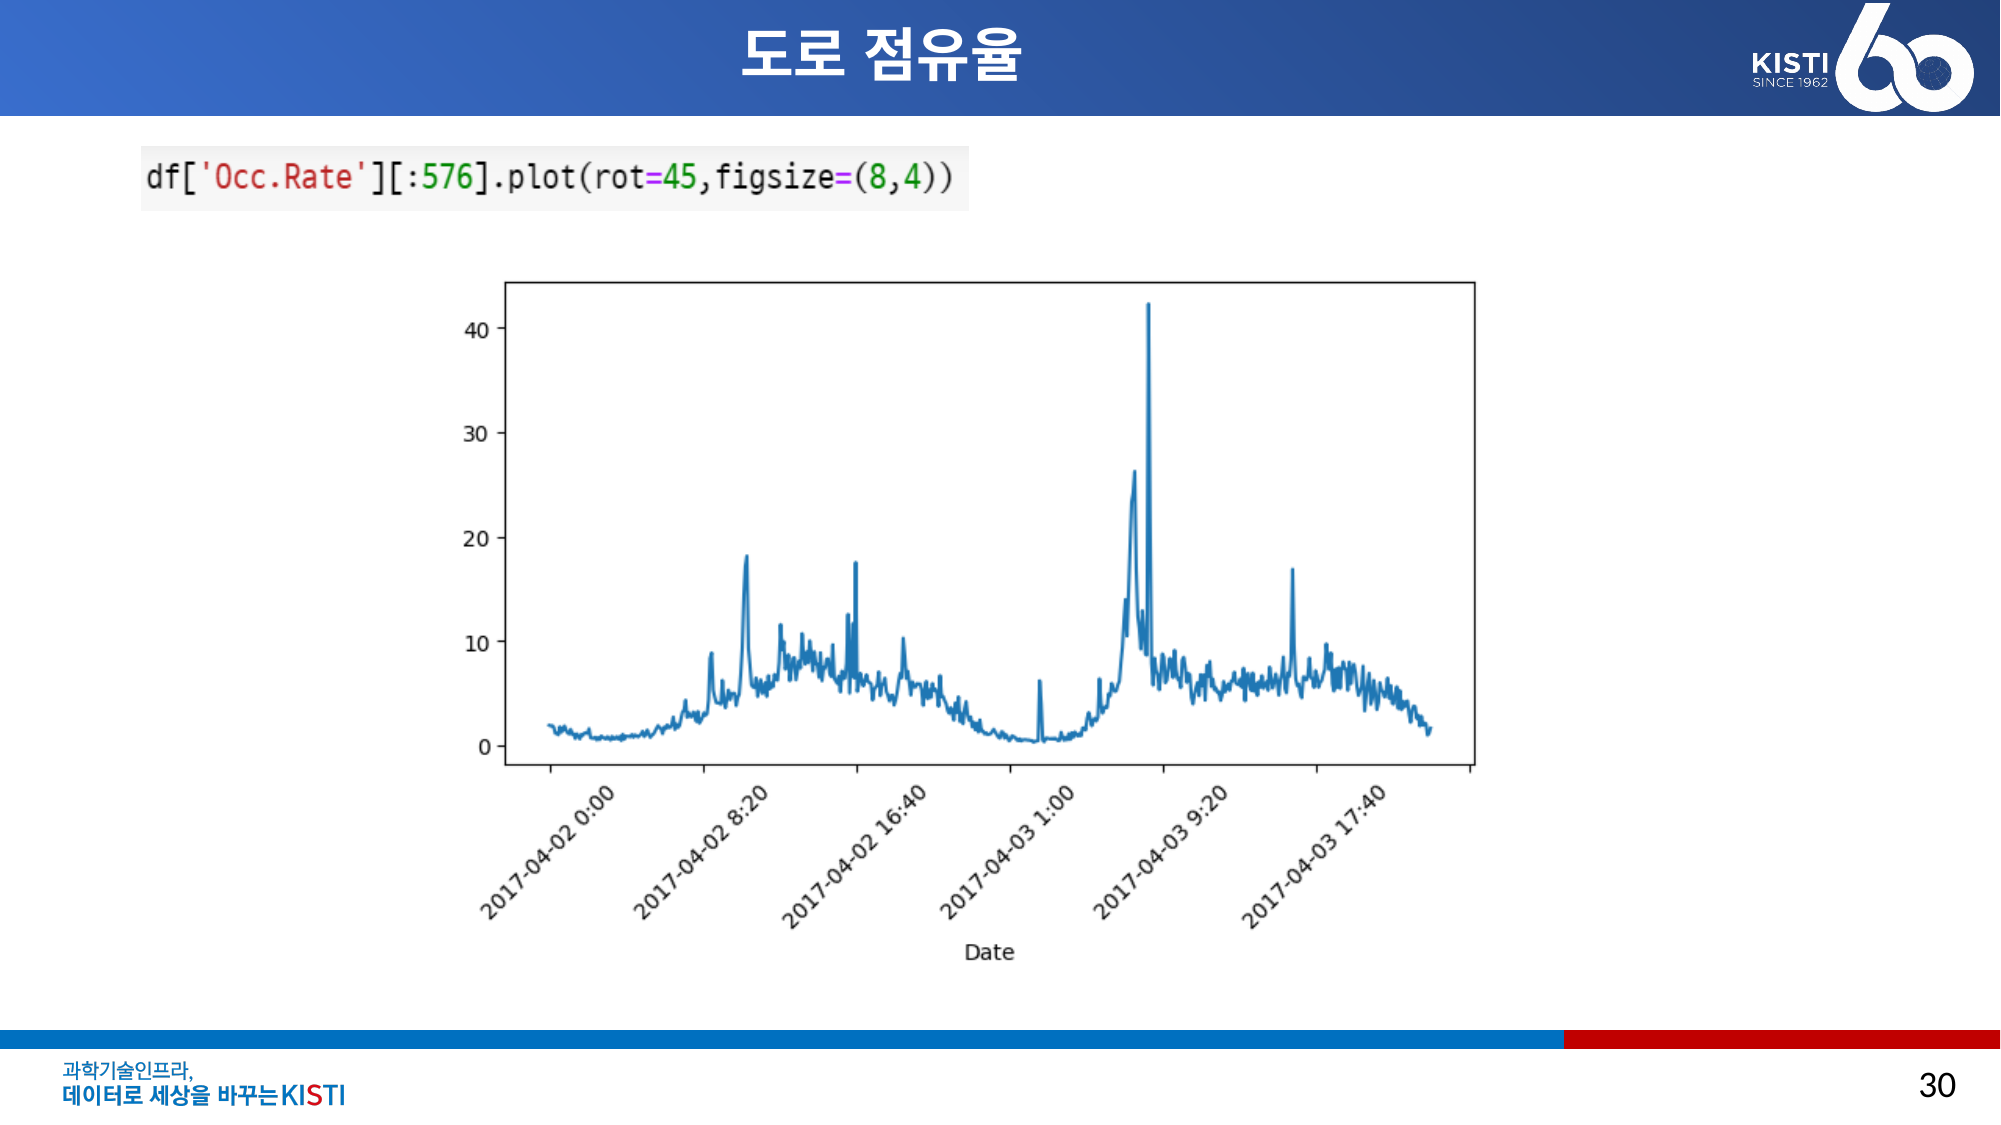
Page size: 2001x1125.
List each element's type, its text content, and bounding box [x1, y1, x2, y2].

title 도로 점유율 [53, 1, 1728, 114]
picture [63, 1061, 344, 1106]
slide_number 30 [1594, 1053, 1971, 1113]
picture [446, 268, 1490, 979]
picture [1753, 3, 1974, 112]
picture [141, 146, 969, 211]
